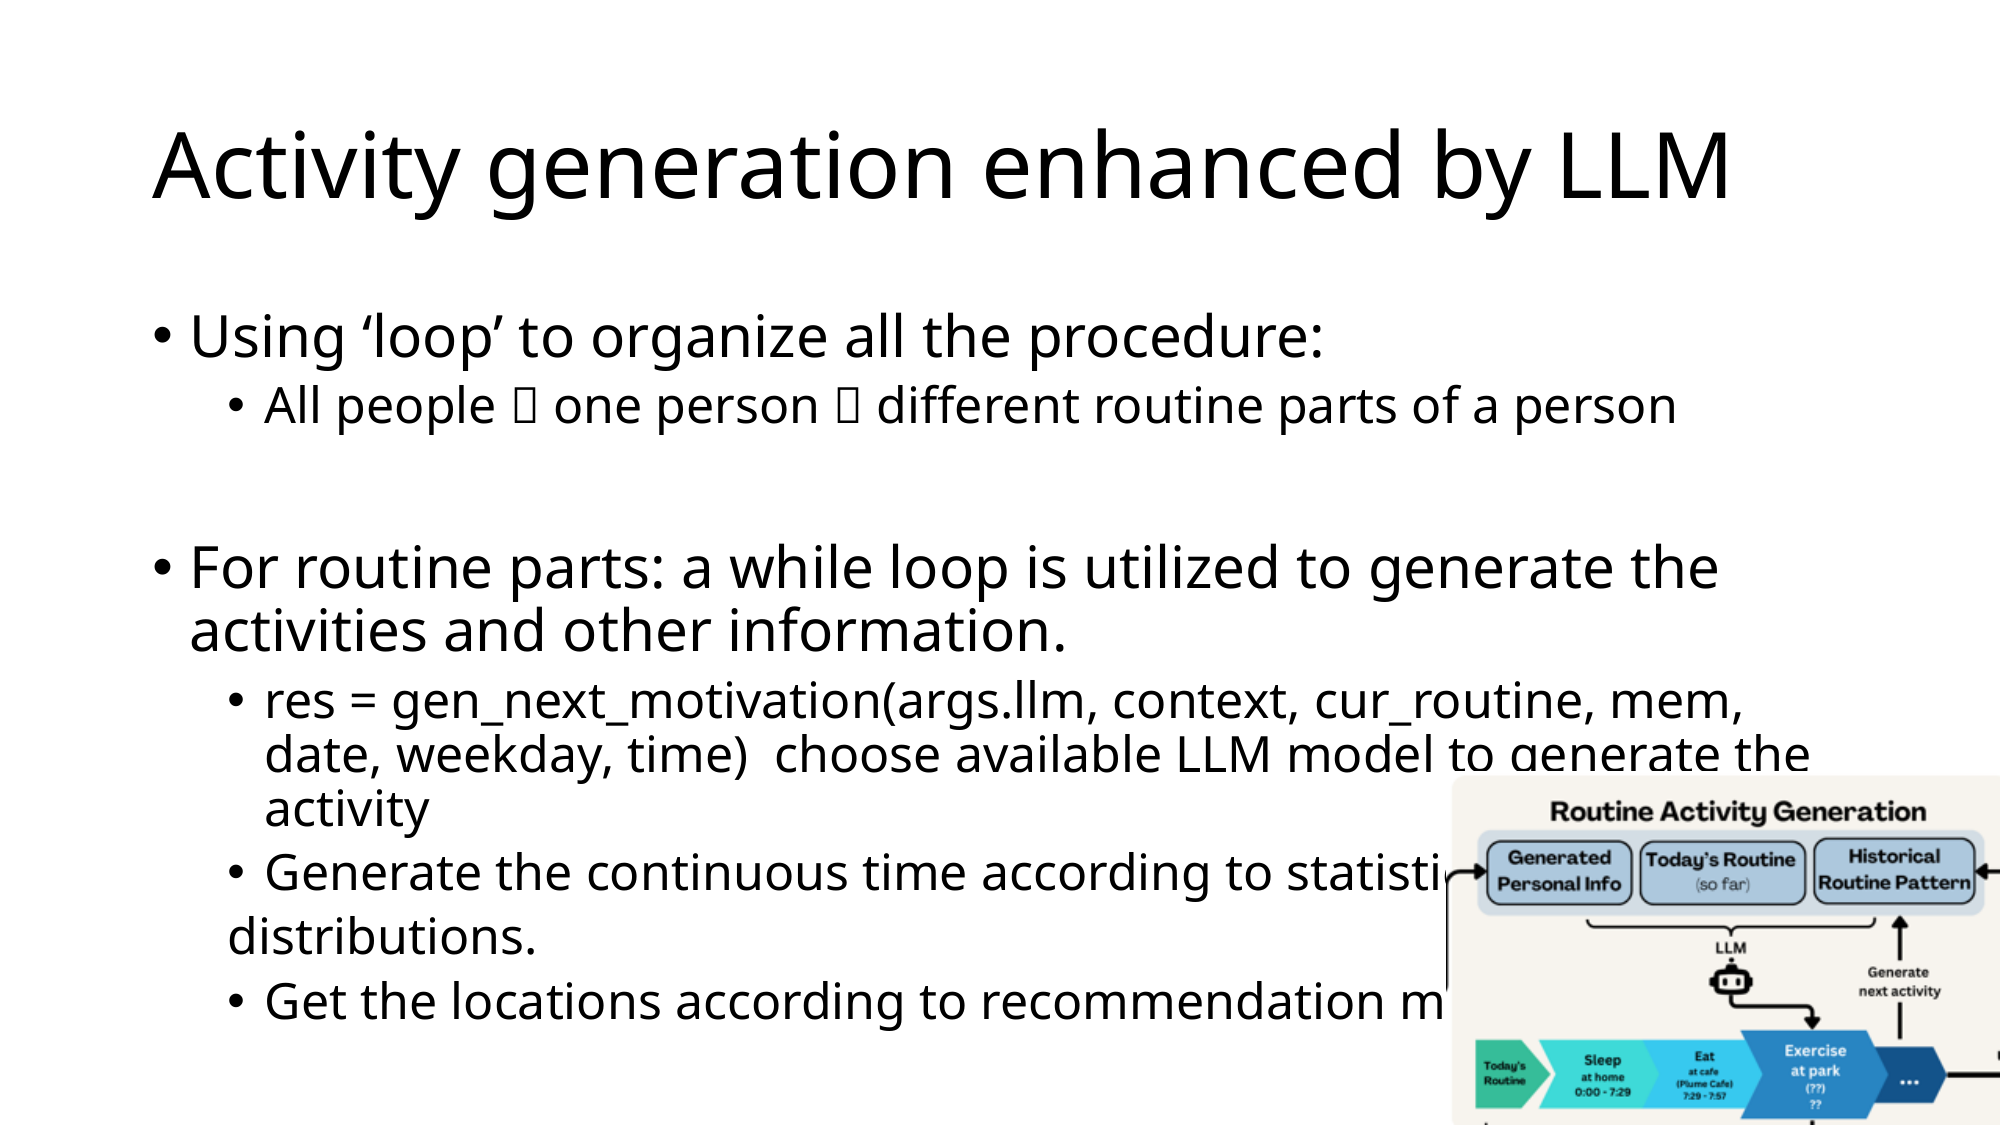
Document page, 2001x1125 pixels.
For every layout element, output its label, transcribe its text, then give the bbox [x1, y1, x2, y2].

title Activity generation enhanced by LLM [137, 59, 1863, 278]
picture [1446, 771, 2000, 1125]
list Using ‘loop’ to organize all the procedure: All people  one person  different routine parts of a person For routine parts: a while loop is utilized to generate the activities and other information. res = gen_next_motivation(args.llm, context, cur_routine, mem, date, weekday, time) choose available LLM model to generate the activity Generate the continuous time according to statistics distributions. Get the locations according to recommendation module. [137, 299, 1863, 1014]
